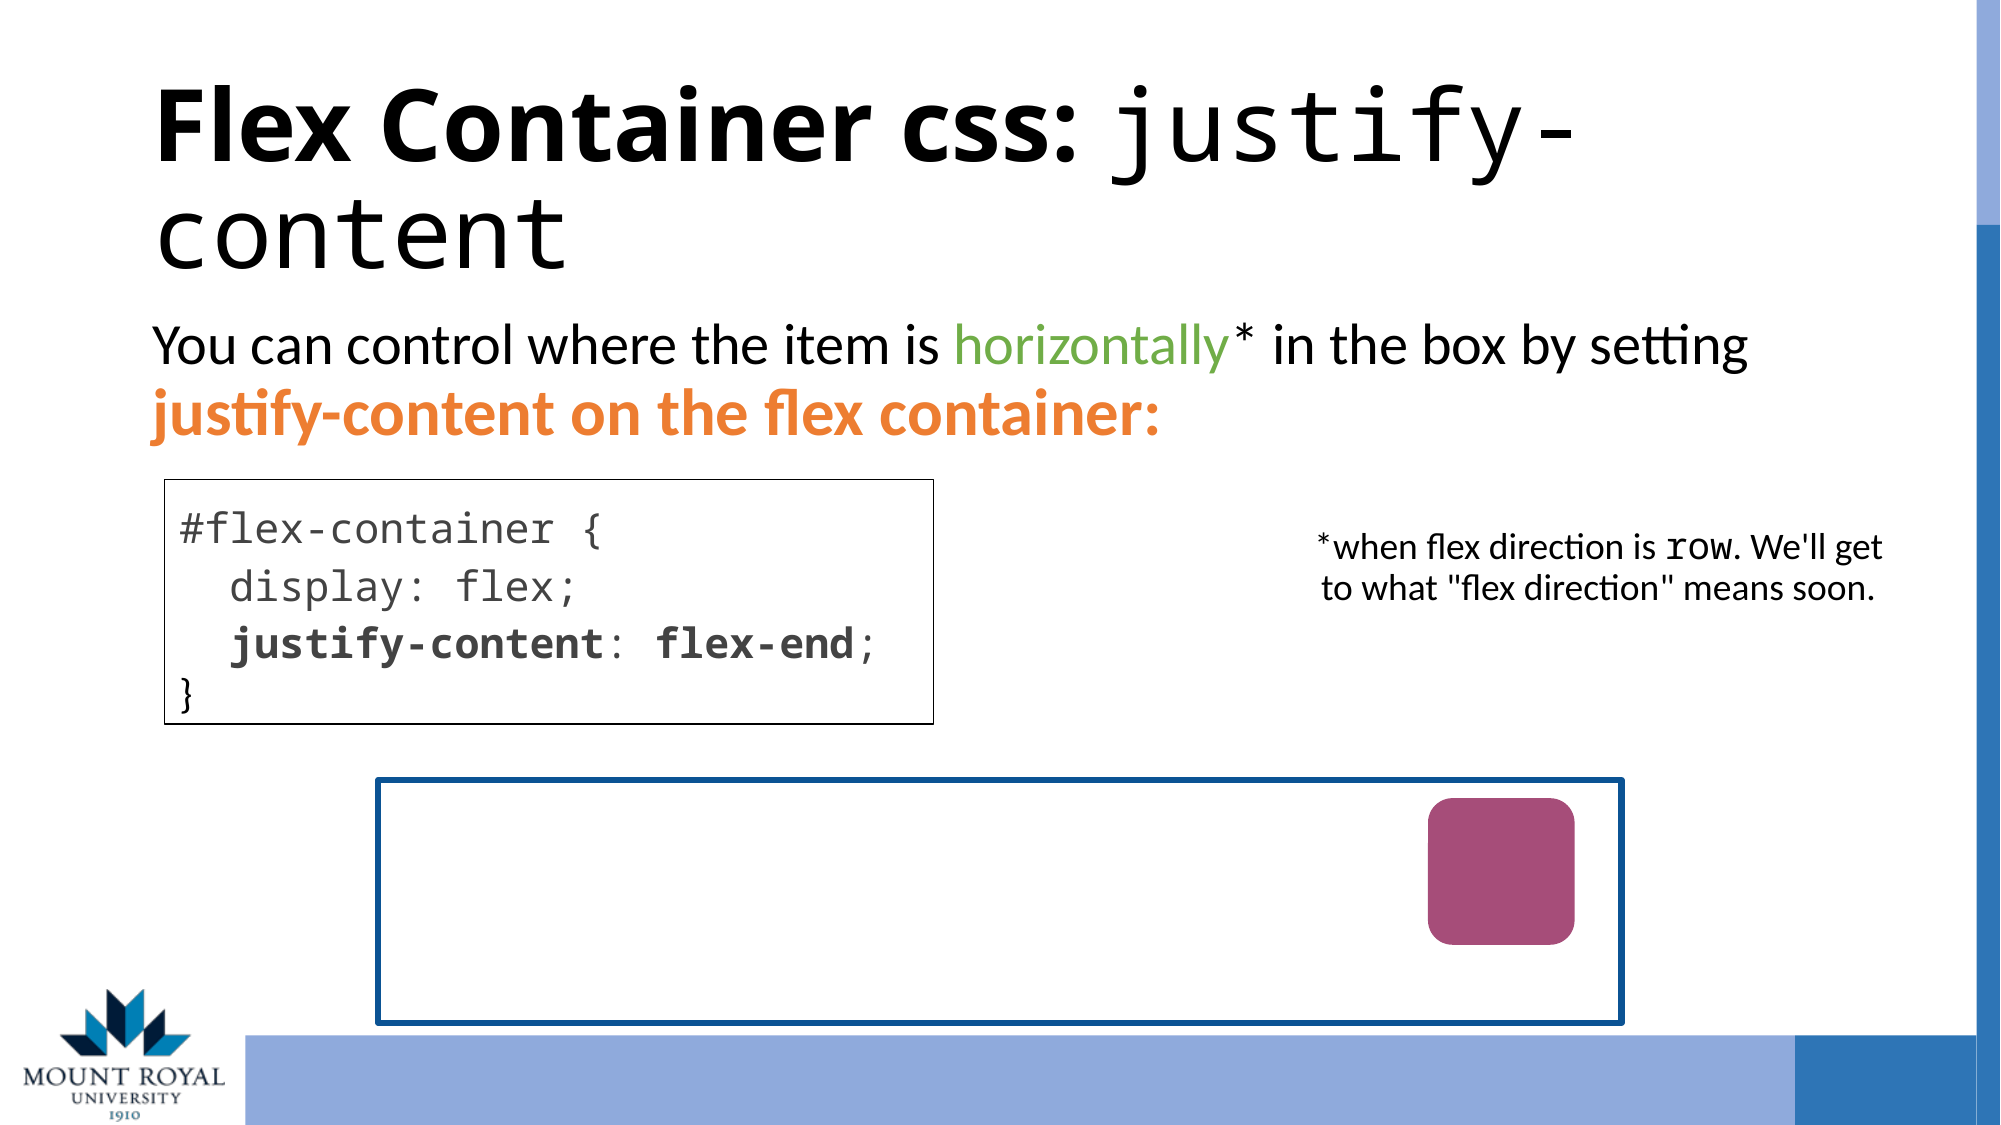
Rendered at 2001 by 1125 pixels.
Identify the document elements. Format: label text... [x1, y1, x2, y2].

list *when flex direction is row. We'll get to what "flex direction" means soon. [1292, 512, 1905, 638]
list You can control where the item is horizontally* in the box by setting justify-content on the flex container: [137, 299, 1863, 1014]
title Flex Container css: justify-content [137, 59, 1863, 278]
text_box #flex-container { display: flex; justify-content: flex-end; } [164, 479, 934, 725]
text_box [1427, 798, 1575, 945]
text_box [378, 780, 1622, 1023]
picture [23, 989, 225, 1122]
